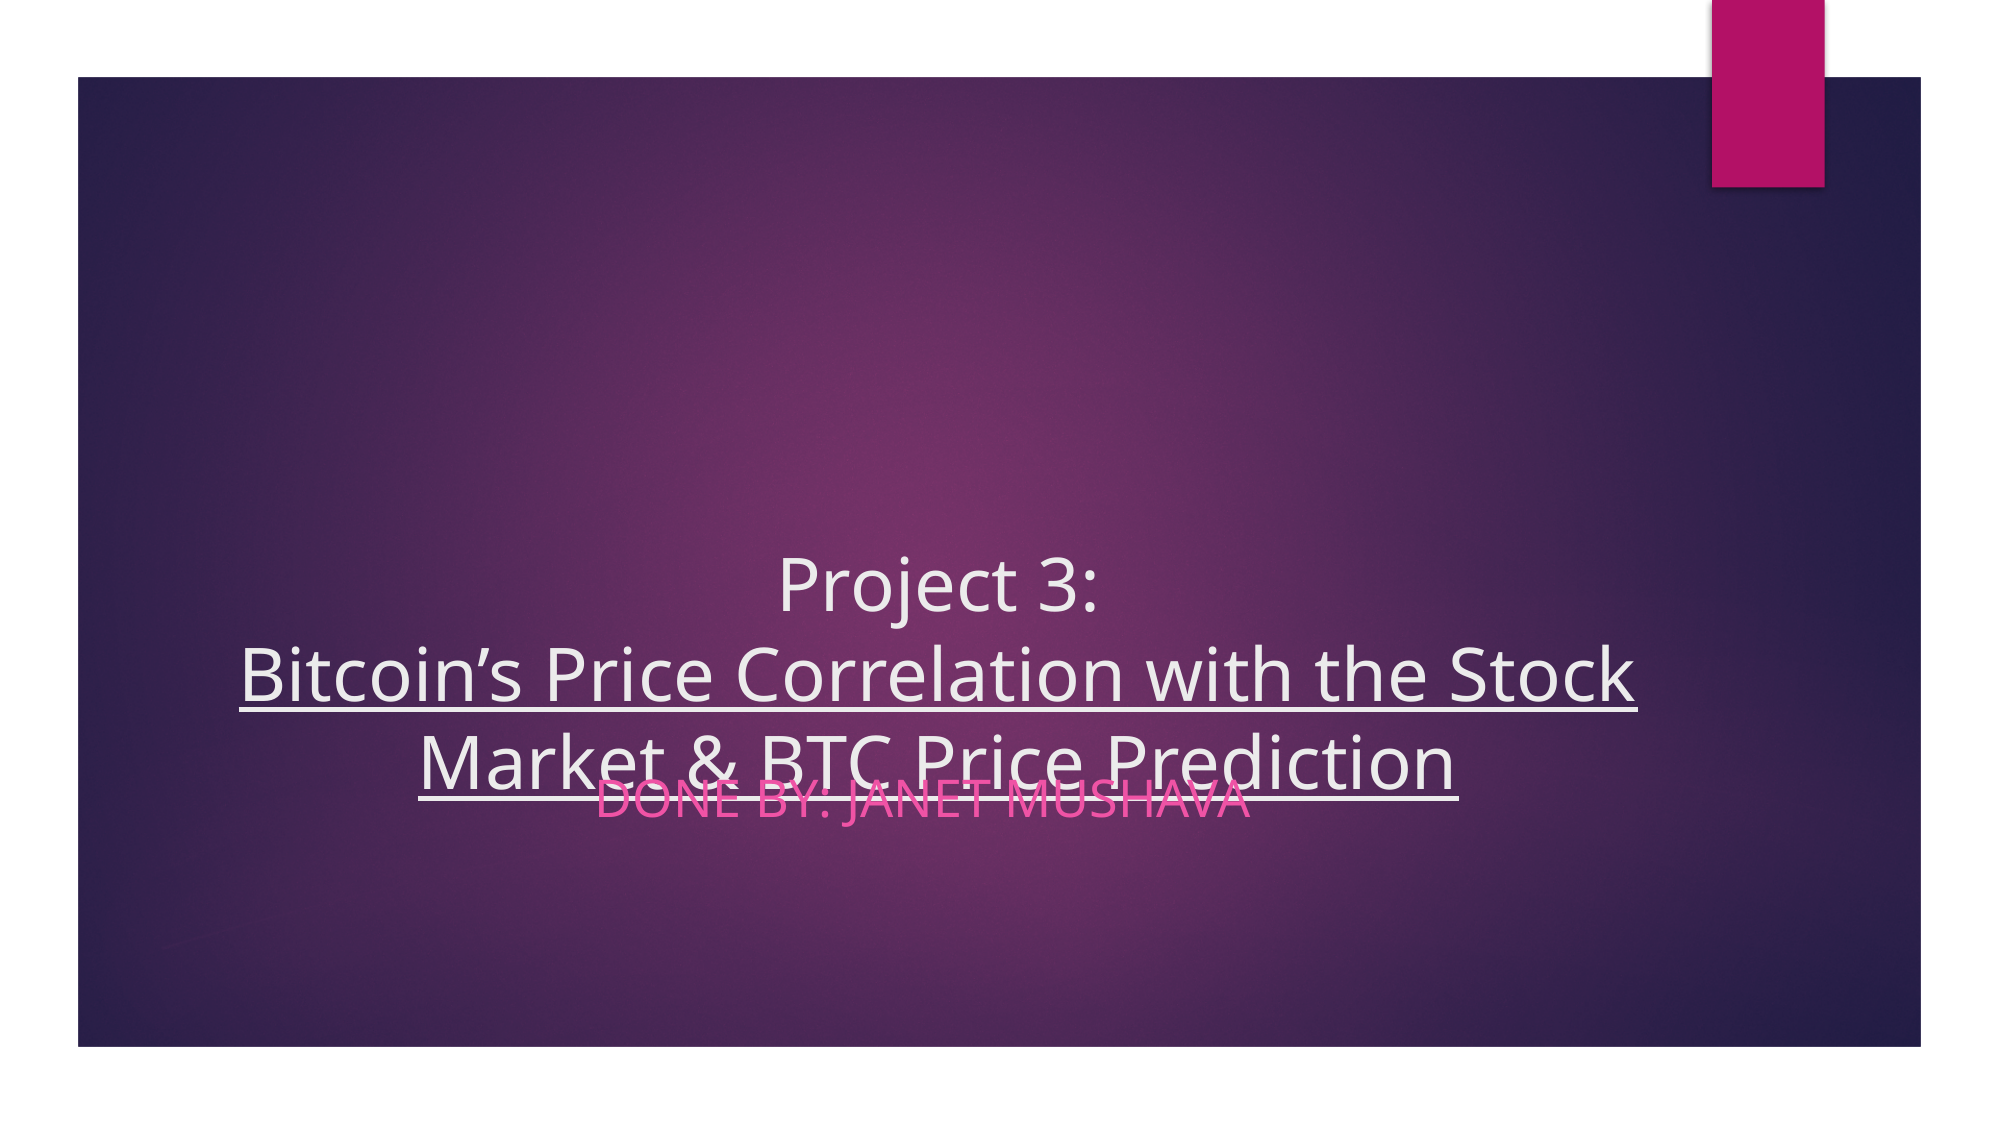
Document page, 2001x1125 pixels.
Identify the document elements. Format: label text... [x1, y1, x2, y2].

title Project 3: Bitcoin’s Price Correlation with the Stock Market & BTC Price Prediction [135, 525, 1742, 991]
subtitle done BY: Janet mushava [198, 757, 1647, 900]
